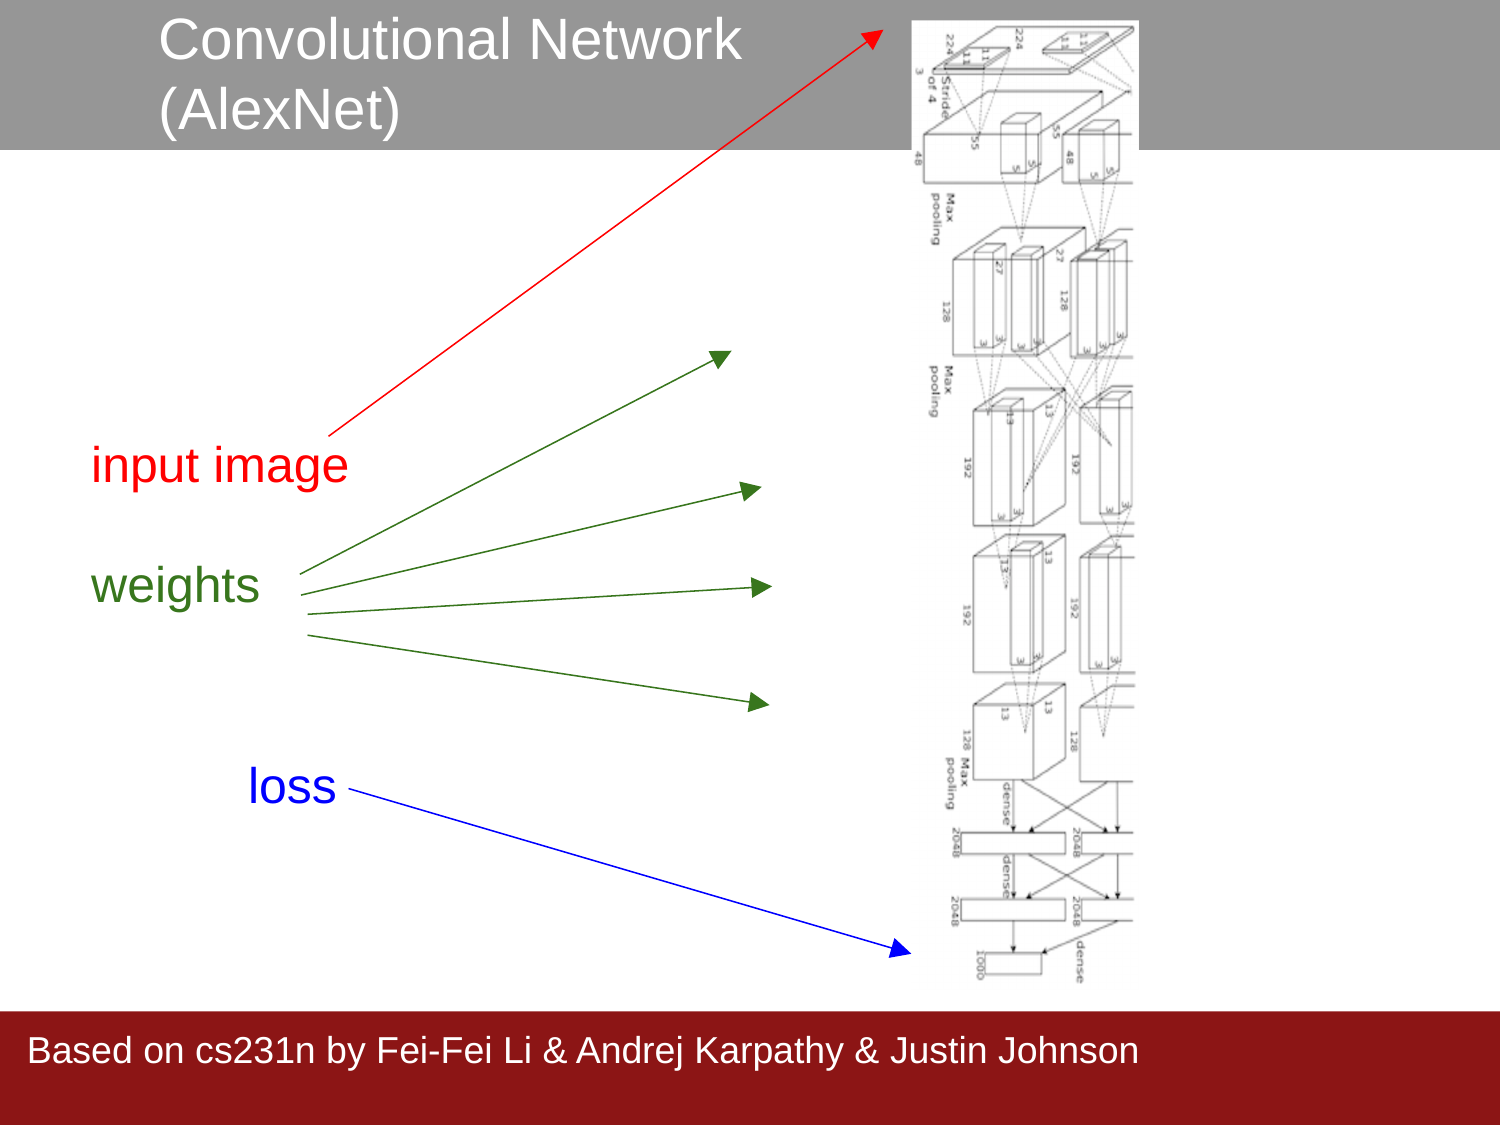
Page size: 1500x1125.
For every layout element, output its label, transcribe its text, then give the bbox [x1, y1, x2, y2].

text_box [299, 350, 732, 486]
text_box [328, 29, 884, 388]
text_box loss [233, 738, 624, 810]
text_box input image weights [76, 417, 304, 615]
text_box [348, 788, 912, 954]
picture [540, 21, 1500, 989]
text_box Convolutional Network (AlexNet) [143, 0, 884, 156]
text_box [300, 486, 762, 596]
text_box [307, 586, 773, 615]
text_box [307, 634, 770, 706]
